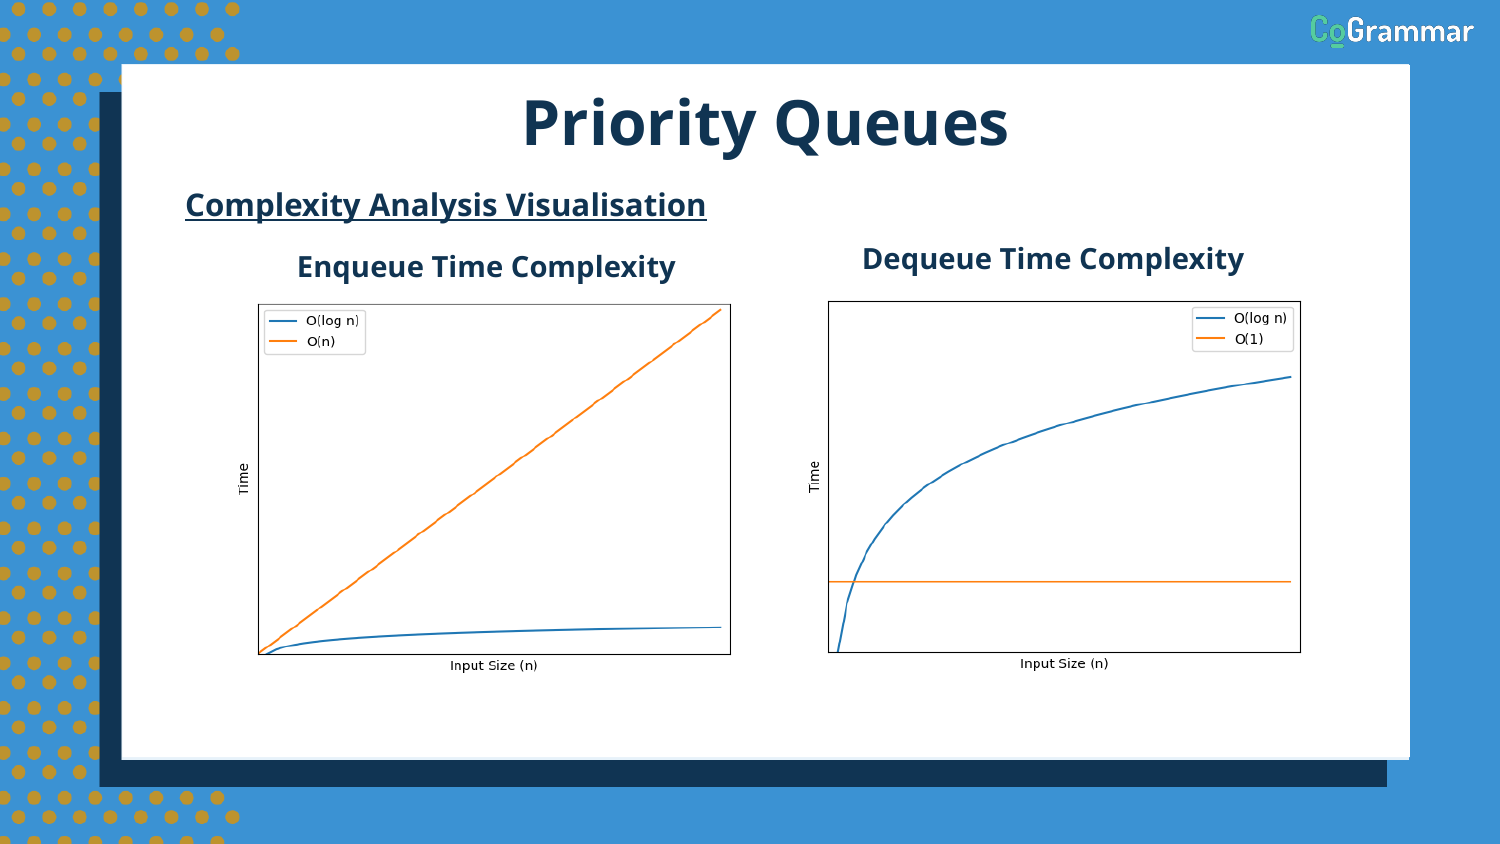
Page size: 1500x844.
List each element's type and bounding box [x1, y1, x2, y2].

picture [234, 294, 739, 680]
text_box [0, 0, 1500, 844]
picture [801, 289, 1306, 676]
picture [1310, 15, 1474, 48]
